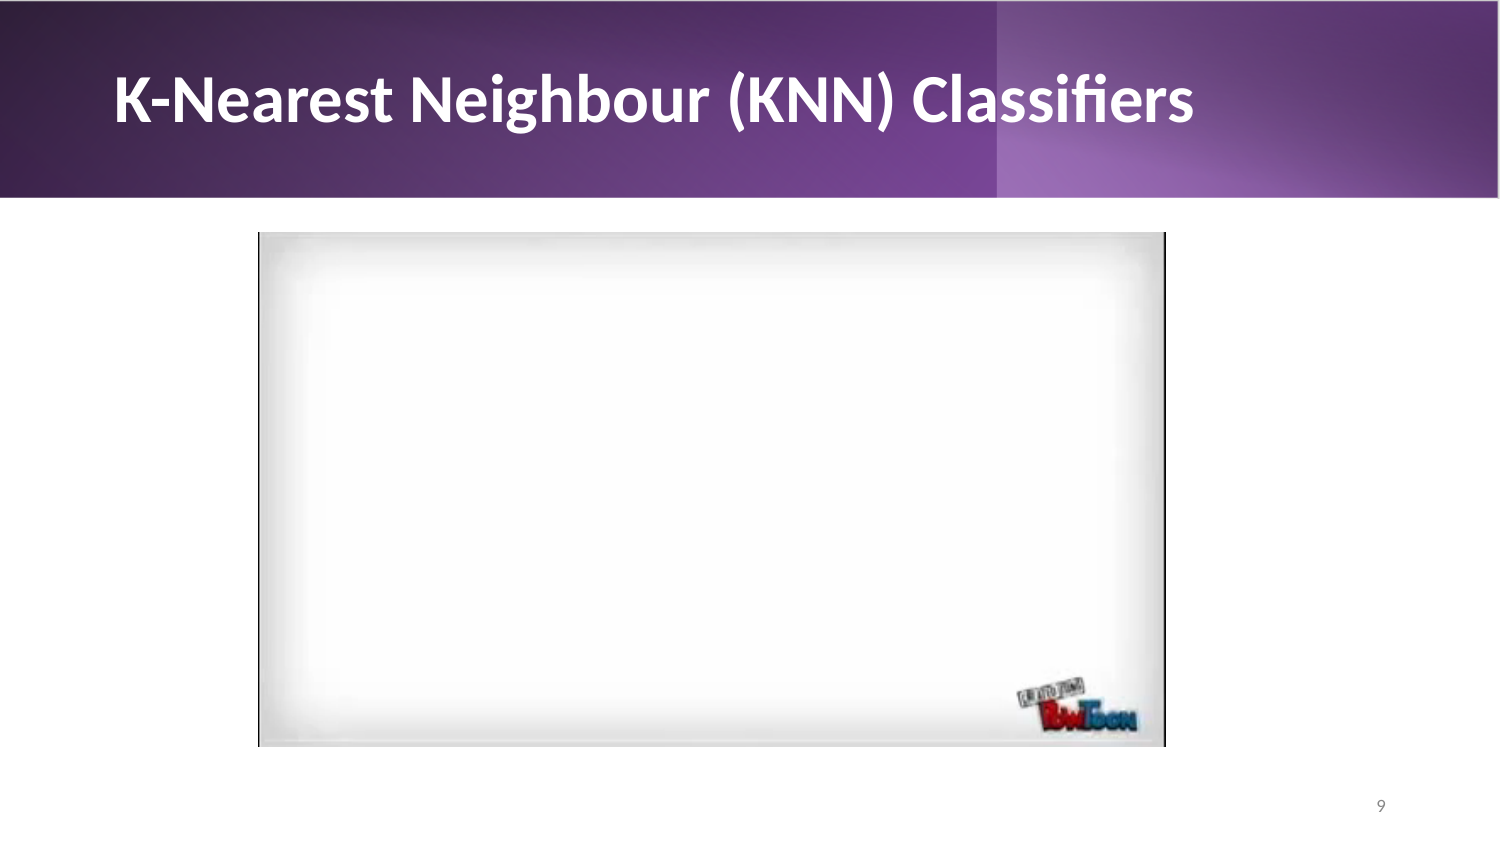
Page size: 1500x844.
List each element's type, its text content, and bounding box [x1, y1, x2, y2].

slide_number 9 [1059, 782, 1397, 827]
picture [0, 0, 1500, 199]
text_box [257, 231, 1167, 748]
